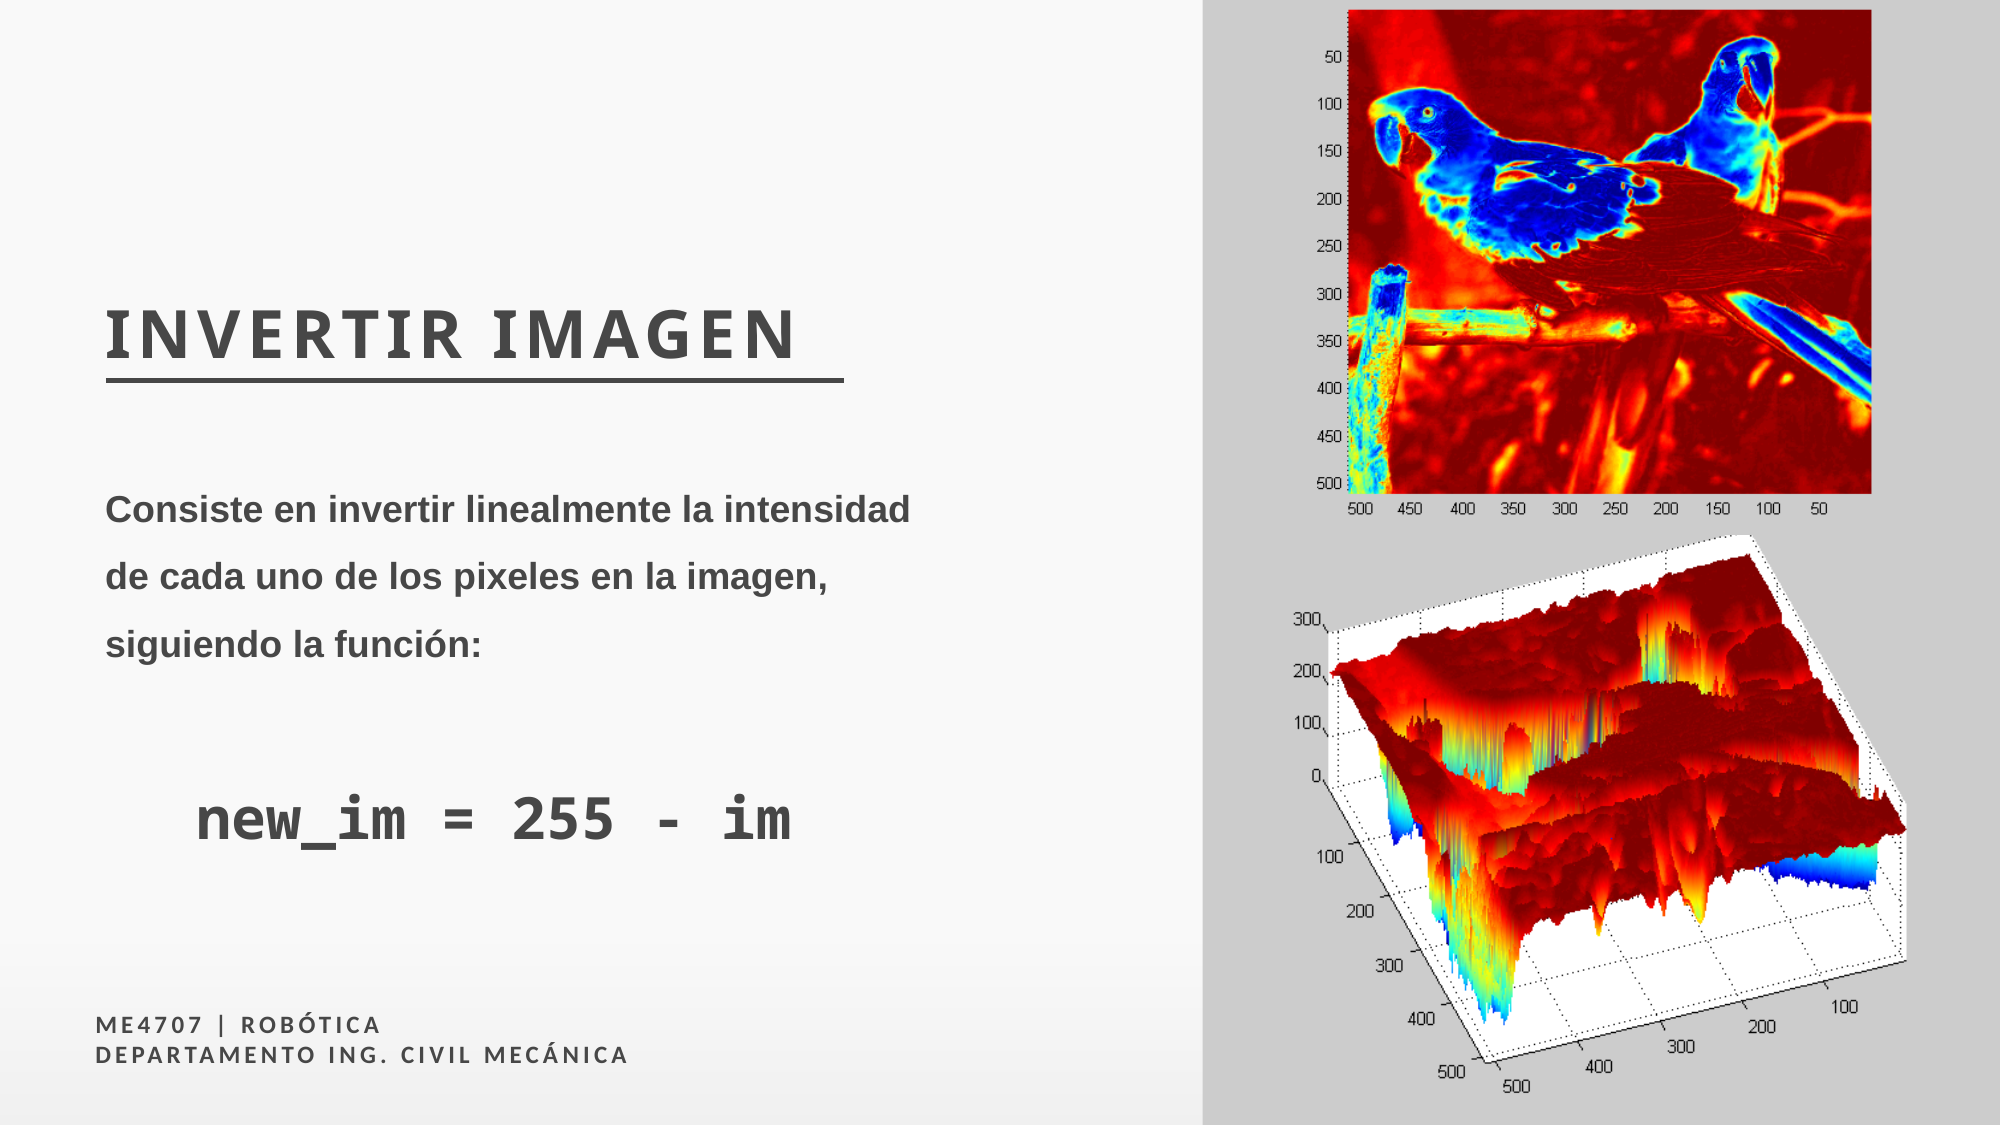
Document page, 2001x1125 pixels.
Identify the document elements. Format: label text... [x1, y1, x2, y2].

text_box ME4707 | ROBÓTICA DEPARTAMENTO ING. CIVIL MECÁNICA [80, 1001, 1094, 1076]
picture [1286, 0, 1916, 1105]
text_box INVERTIR IMAGEN [90, 284, 934, 380]
text_box new_im = 255 - im [142, 738, 846, 859]
text_box [1202, 0, 2000, 1125]
text_box Consiste en invertir linealmente la intensidad de cada uno de los pixeles en la imagen, siguiendo la función: [90, 454, 934, 673]
